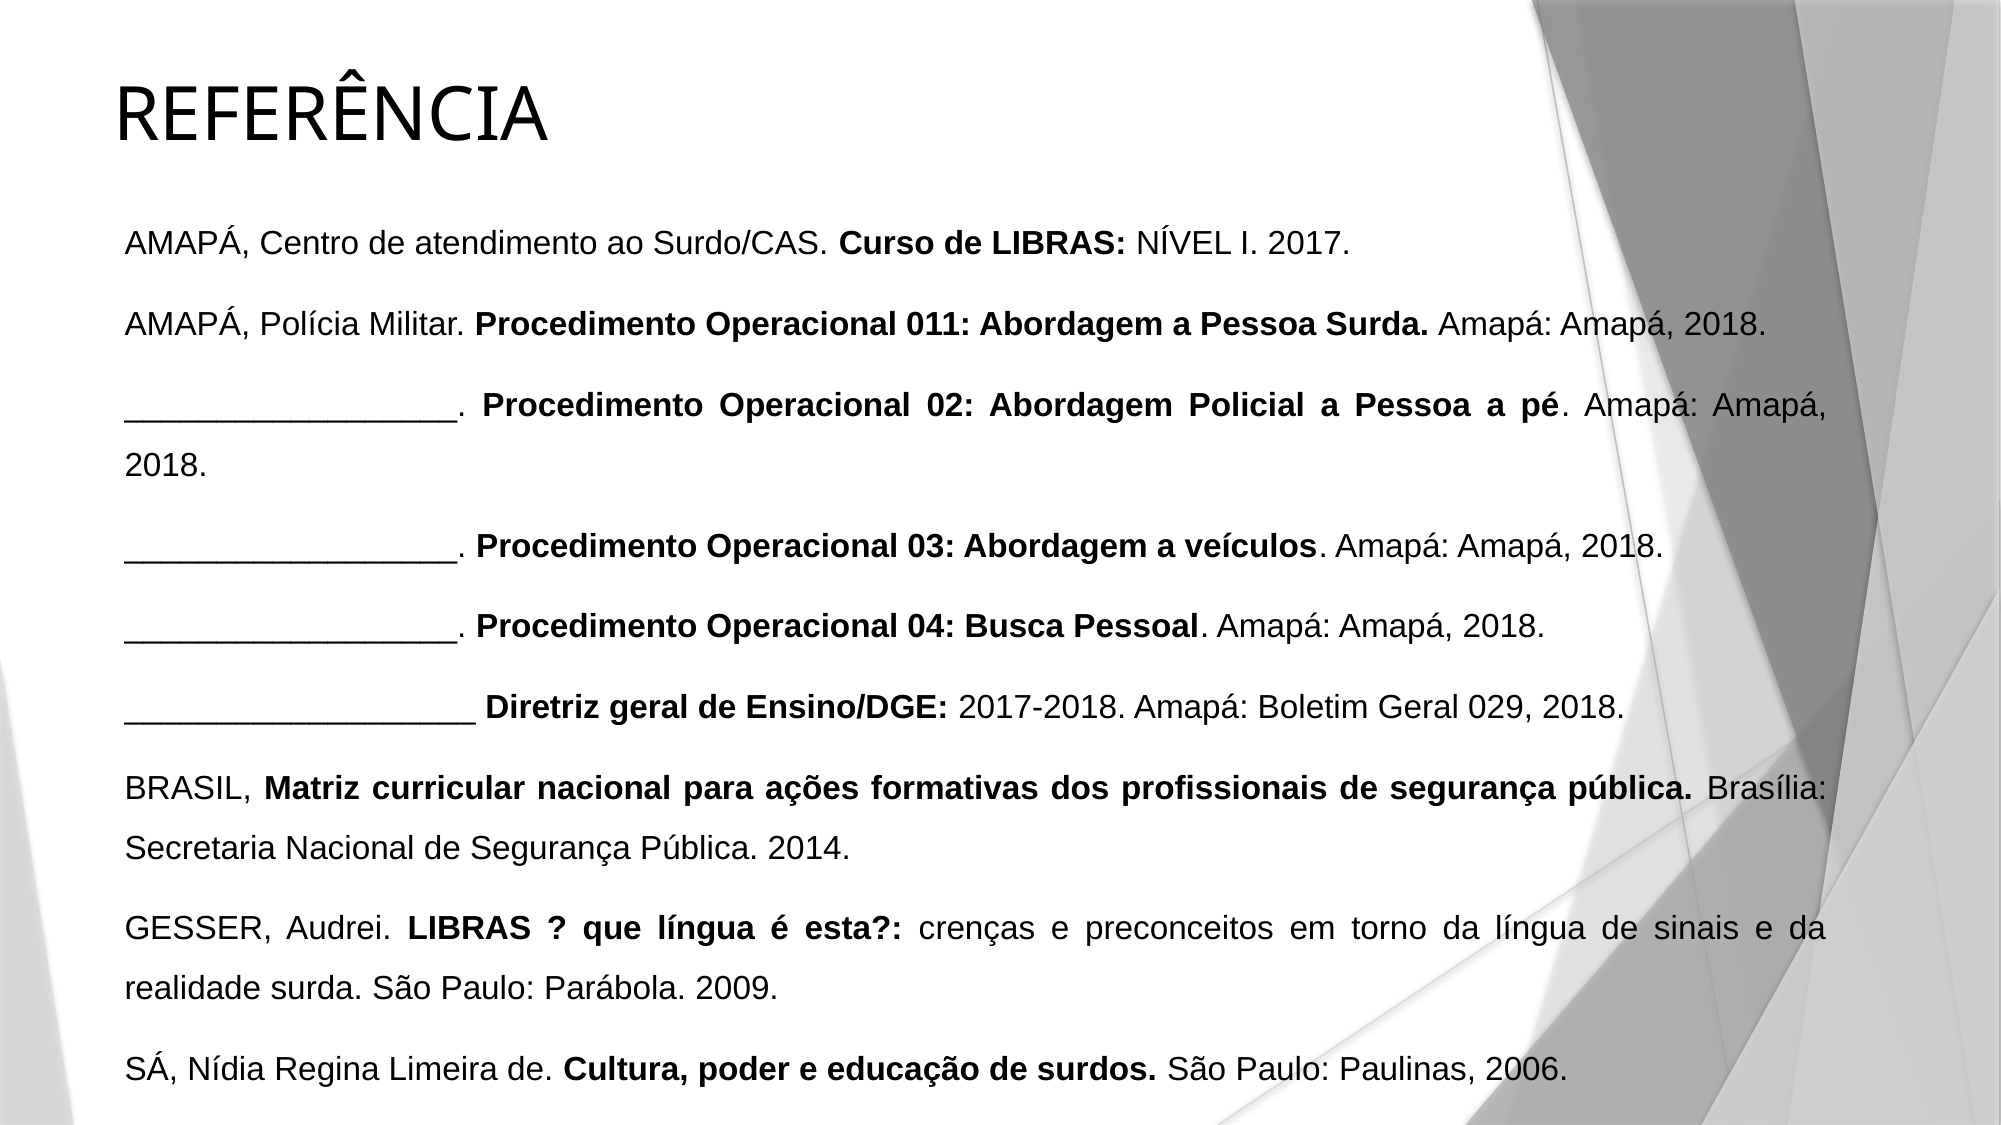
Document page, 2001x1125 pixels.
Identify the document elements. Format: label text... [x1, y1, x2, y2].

text_box REFERÊNCIA [98, 57, 1509, 275]
text_box AMAPÁ, Centro de atendimento ao Surdo/CAS. Curso de LIBRAS: NÍVEL I. 2017. AMAPÁ, Polícia Militar. Procedimento Operacional 011: Abordagem a Pessoa Surda. Amapá: Amapá, 2018. __________________. Procedimento Operacional 02: Abordagem Policial a Pessoa a pé. Amapá: Amapá, 2018. __________________. Procedimento Operacional 03: Abordagem a veículos. Amapá: Amapá, 2018. __________________. Procedimento Operacional 04: Busca Pessoal. Amapá: Amapá, 2018. ___________________ Diretriz geral de Ensino/DGE: 2017-2018. Amapá: Boletim Geral 029, 2018. BRASIL, Matriz curricular nacional para ações formativas dos profissionais de segurança pública. Brasília: Secretaria Nacional de Segurança Pública. 2014. GESSER, Audrei. LIBRAS ? que língua é esta?: crenças e preconceitos em torno da língua de sinais e da realidade surda. São Paulo: Parábola. 2009. SÁ, Nídia Regina Limeira de. Cultura, poder e educação de surdos. São Paulo: Paulinas, 2006. [109, 194, 1843, 852]
